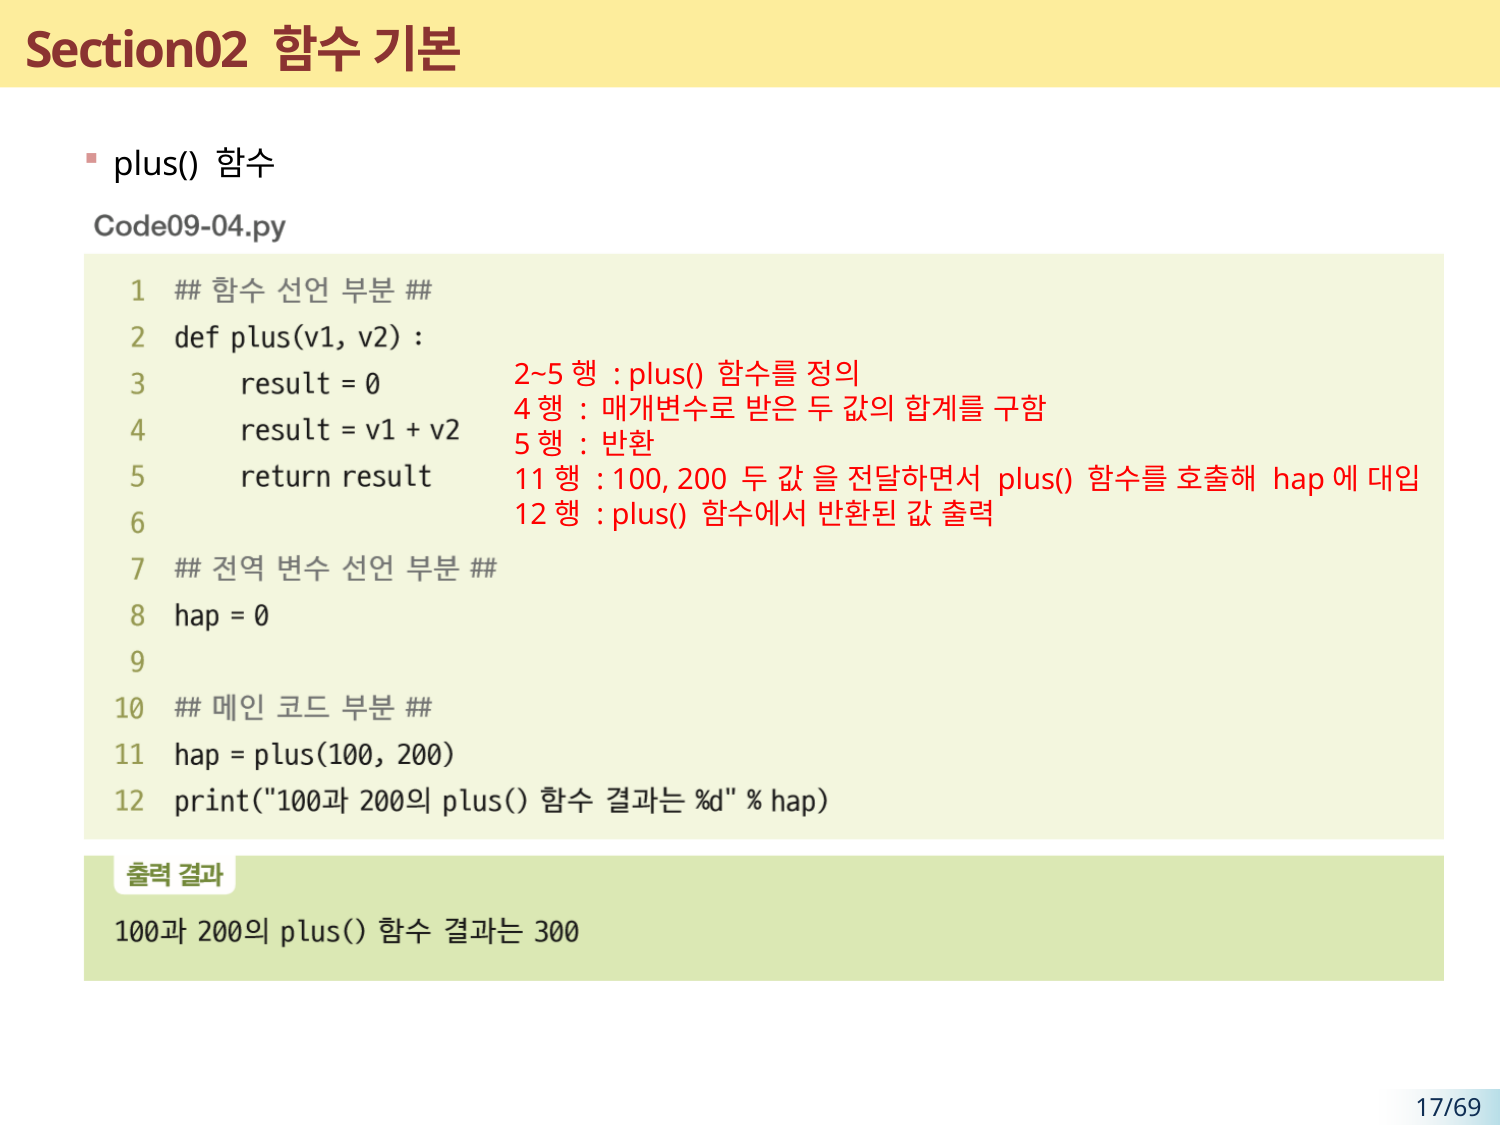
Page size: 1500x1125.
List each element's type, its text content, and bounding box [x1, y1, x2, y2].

list plus() 함수 [10, 126, 1481, 1057]
title Section02 함수 기본 [10, 8, 1288, 87]
picture [80, 207, 1445, 985]
